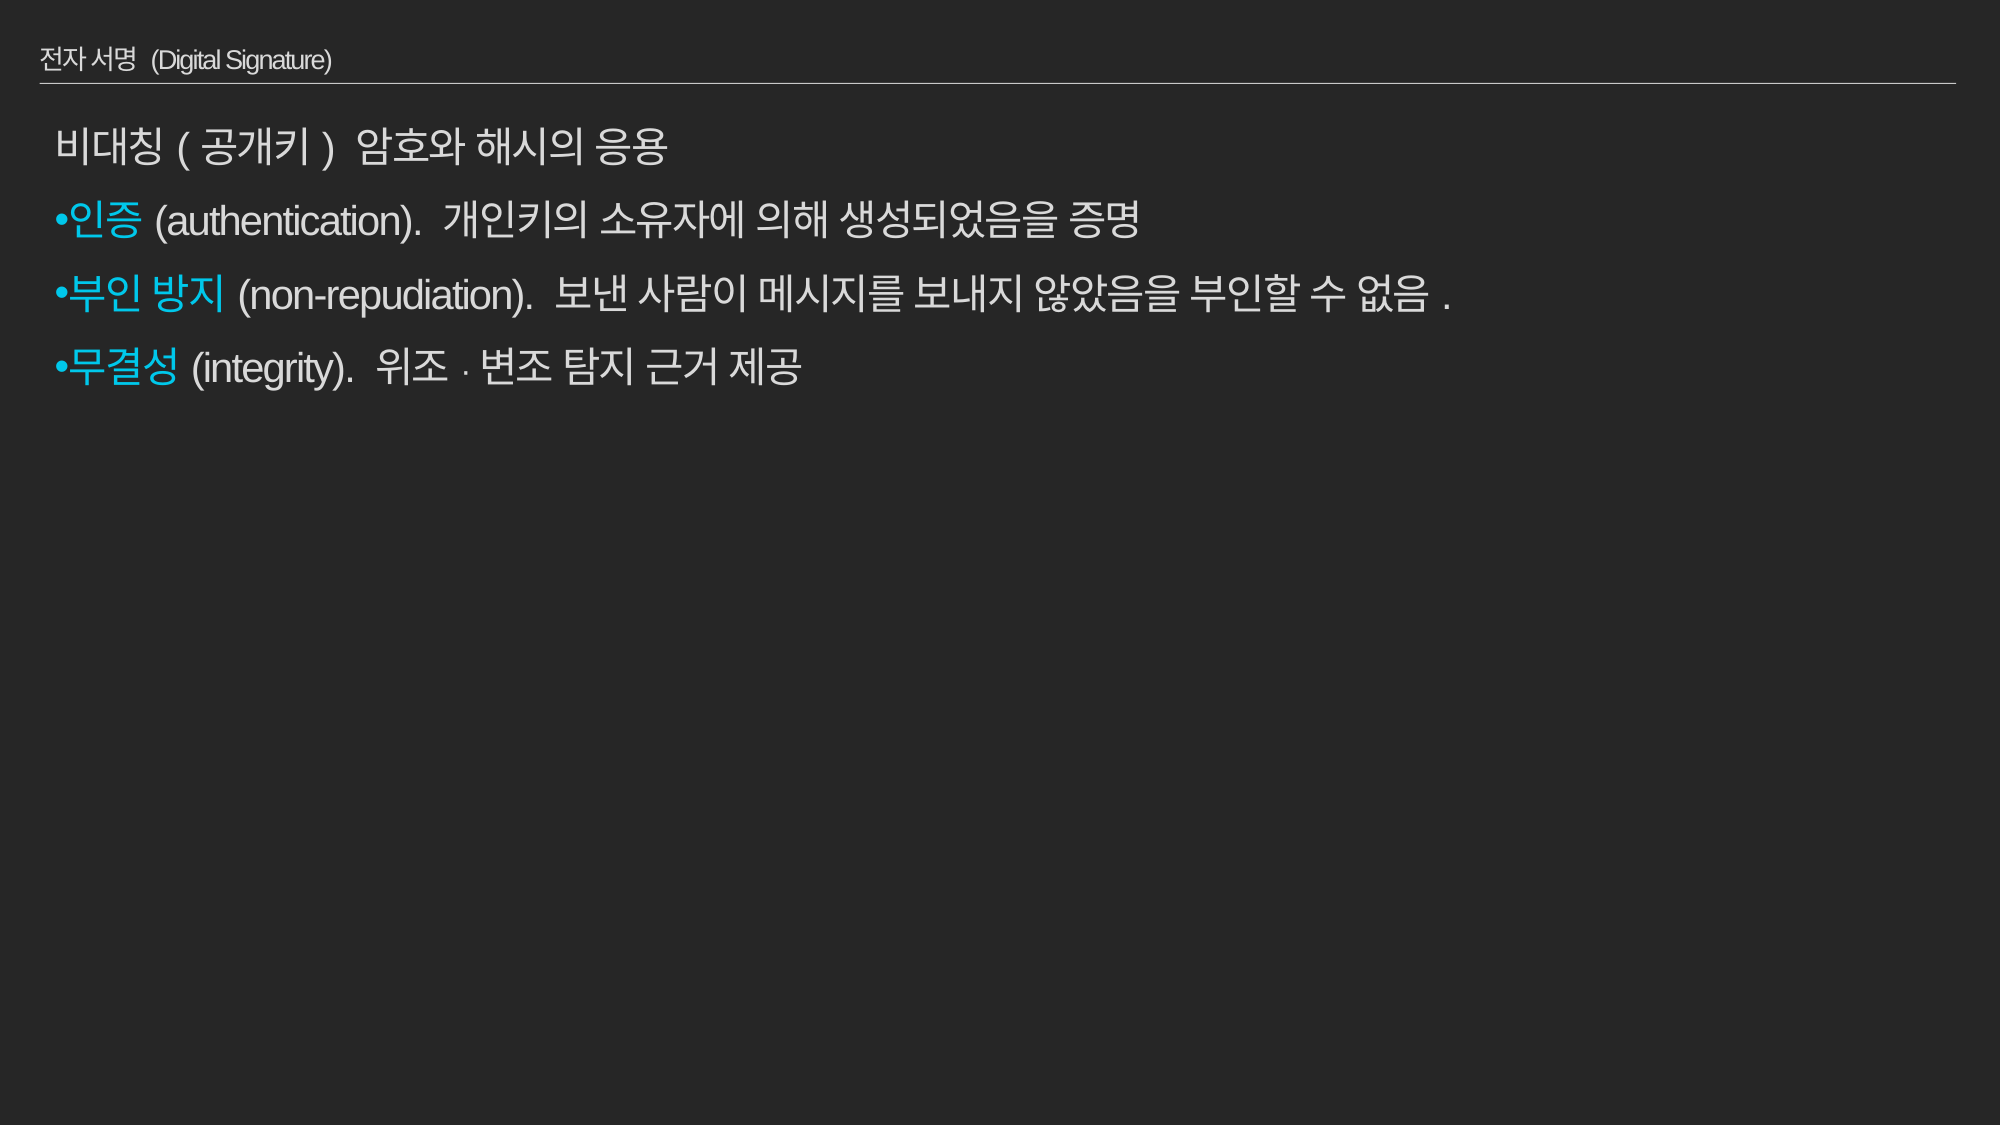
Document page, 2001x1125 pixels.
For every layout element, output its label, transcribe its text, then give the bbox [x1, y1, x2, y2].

list 비대칭(공개키) 암호와 해시의 응용 인증(authentication). 개인키의 소유자에 의해 생성되었음을 증명 부인 방지(non-repudiation). 보낸 사람이 메시지를 보내지 않았음을 부인할 수 없음. 무결성(integrity). 위조·변조 탐지 근거 제공 [39, 110, 1957, 825]
title 전자 서명 (Digital Signature) [39, 31, 1961, 84]
